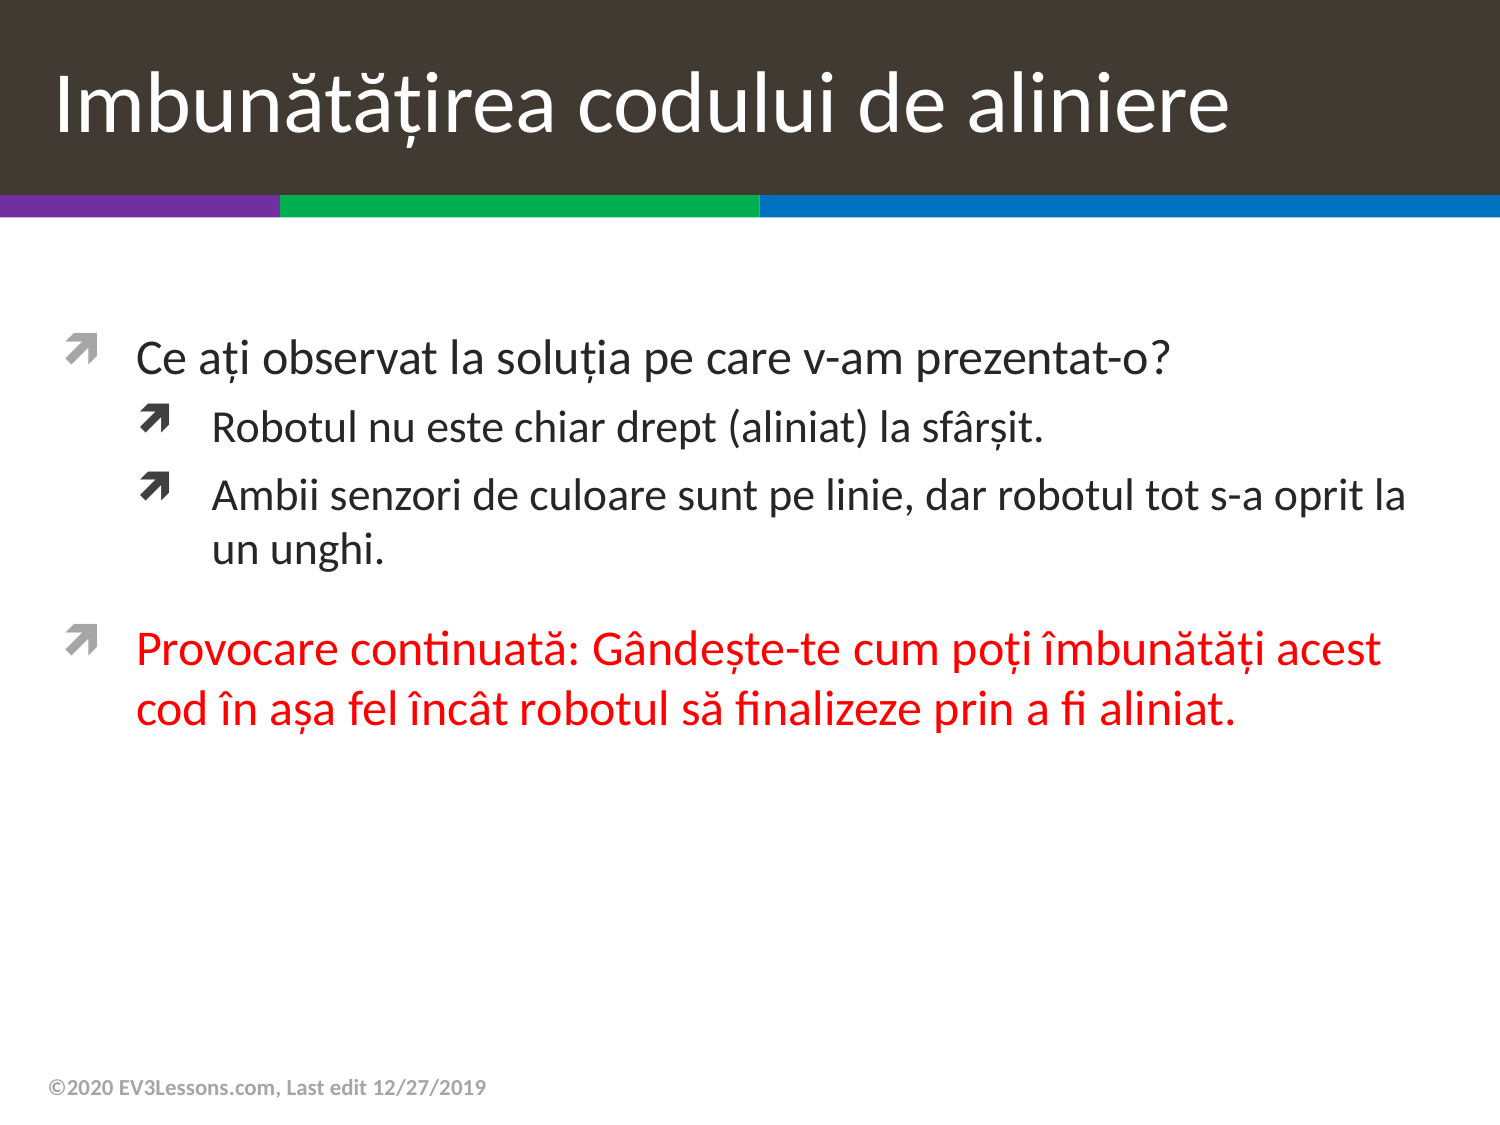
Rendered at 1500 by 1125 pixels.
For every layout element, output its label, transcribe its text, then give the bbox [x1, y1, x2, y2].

list Ce ați observat la soluția pe care v-am prezentat-o? Robotul nu este chiar drept (aliniat) la sfârșit. Ambii senzori de culoare sunt pe linie, dar robotul tot s-a oprit la un unghi. Provocare continuată: Gândește-te cum poți îmbunătăți acest cod în așa fel încât robotul să finalizeze prin a fi aliniat. [46, 316, 1454, 1007]
title Imbunătățirea codului de aliniere [0, 0, 1500, 195]
footer ©2020 EV3Lessons.com, Last edit 12/27/2019 [32, 1055, 1038, 1116]
